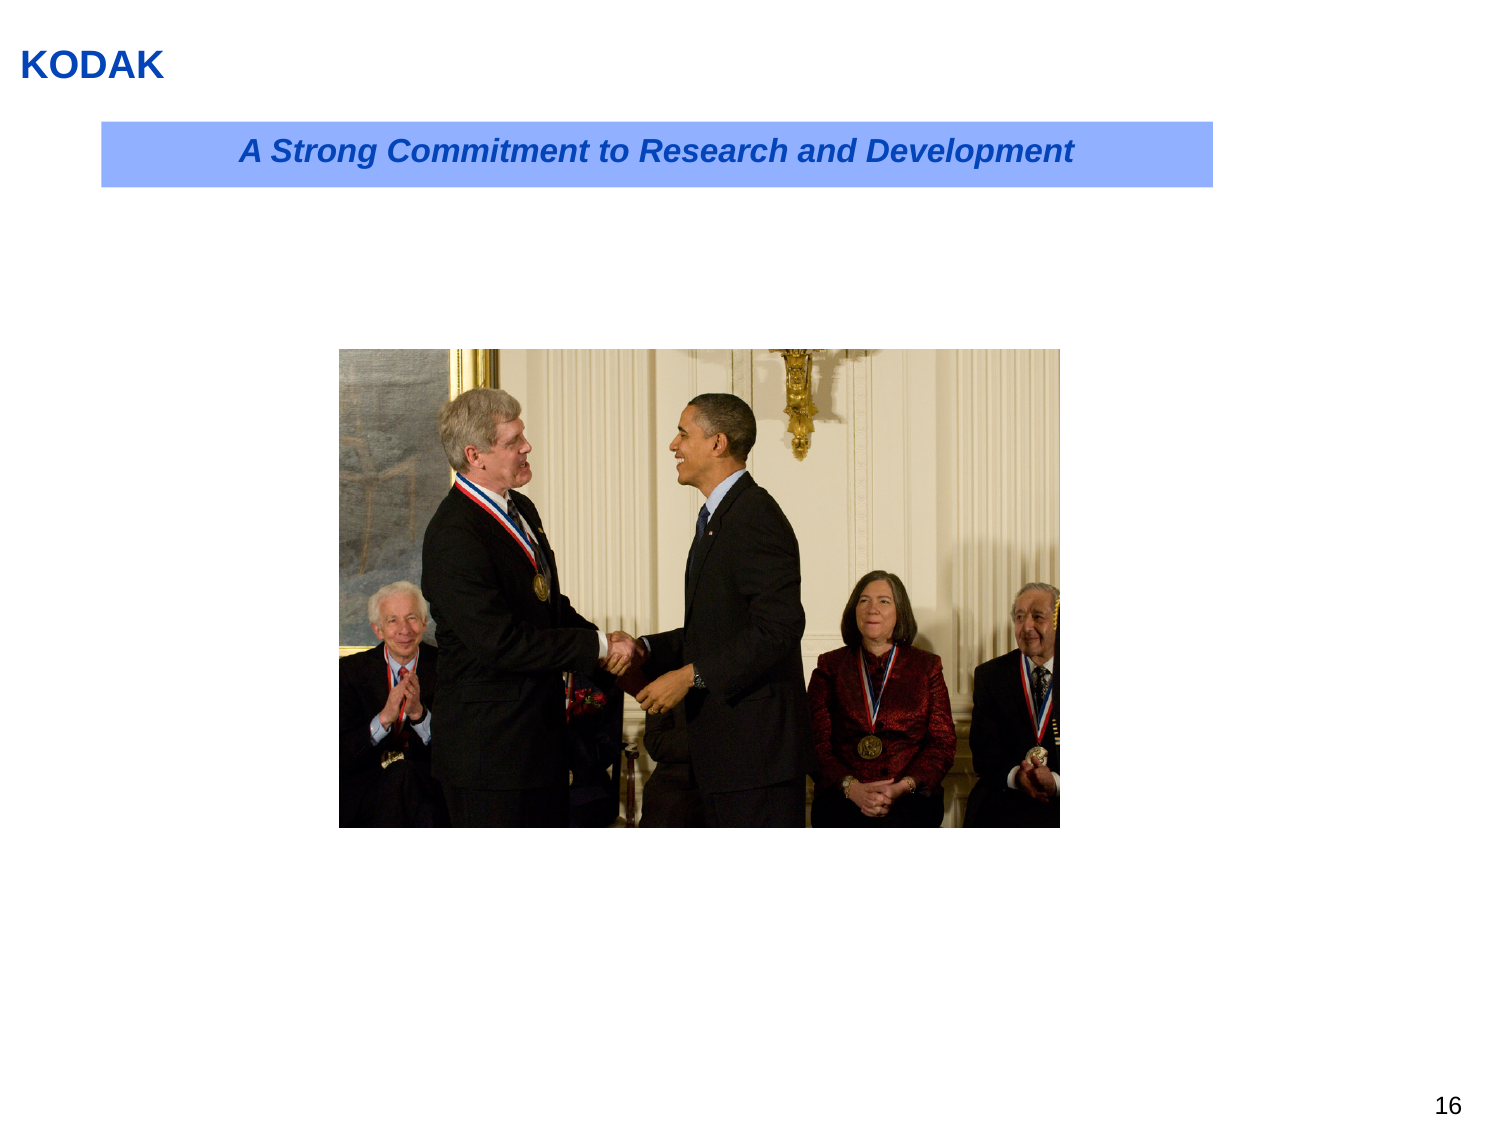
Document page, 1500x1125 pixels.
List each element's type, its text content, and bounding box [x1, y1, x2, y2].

text_box A Strong Commitment to Research and Development [101, 121, 1213, 188]
title KODAK [19, 38, 1463, 87]
slide_number 15 [1149, 1089, 1463, 1121]
picture [338, 348, 1060, 828]
